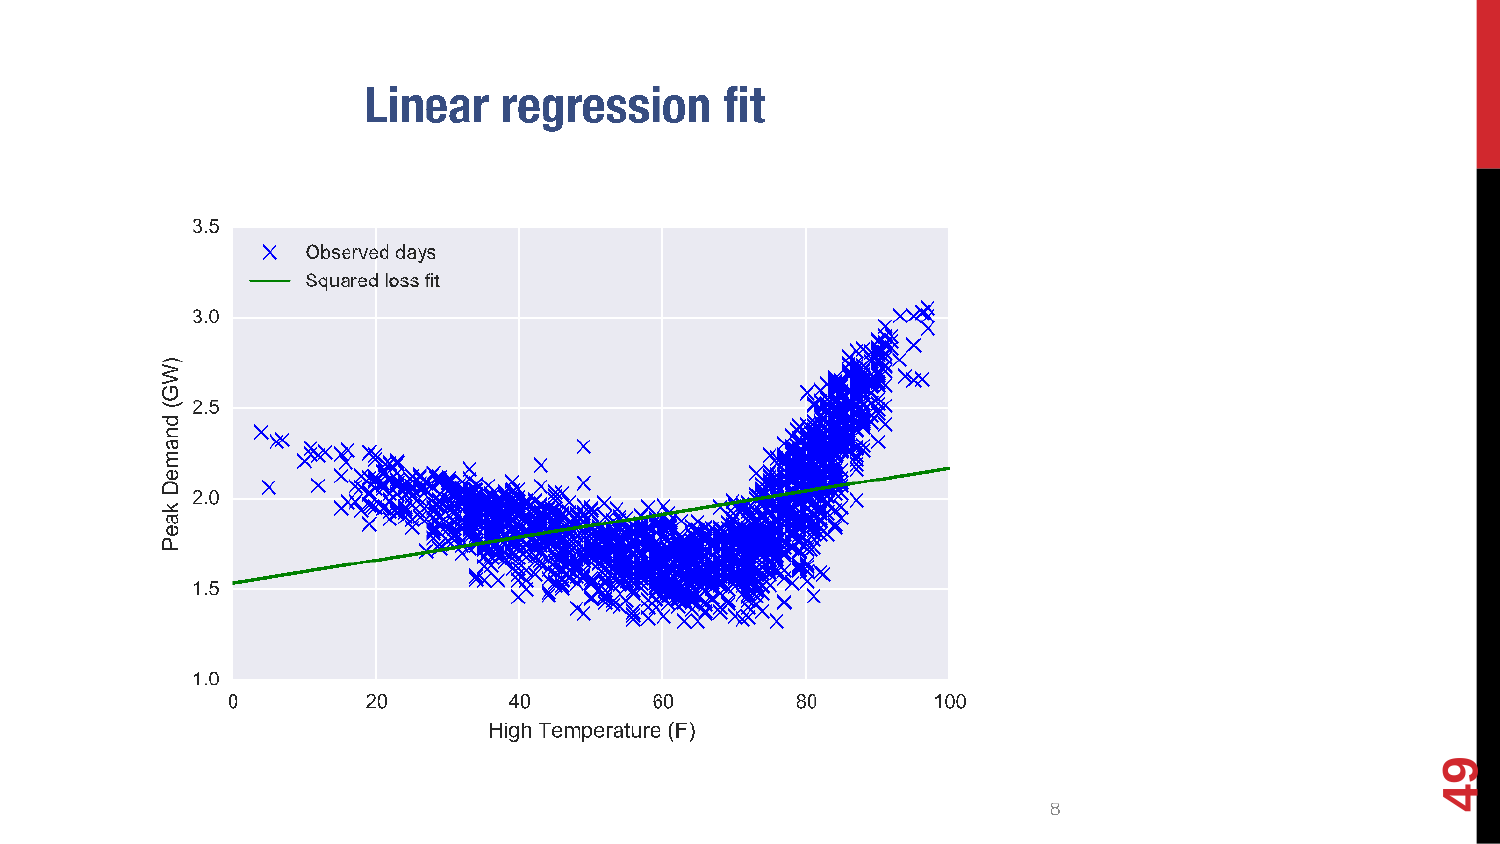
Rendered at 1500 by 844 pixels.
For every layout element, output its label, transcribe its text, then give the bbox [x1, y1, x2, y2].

slide_number ‹#› [1427, 665, 1488, 828]
picture [0, 0, 1126, 844]
